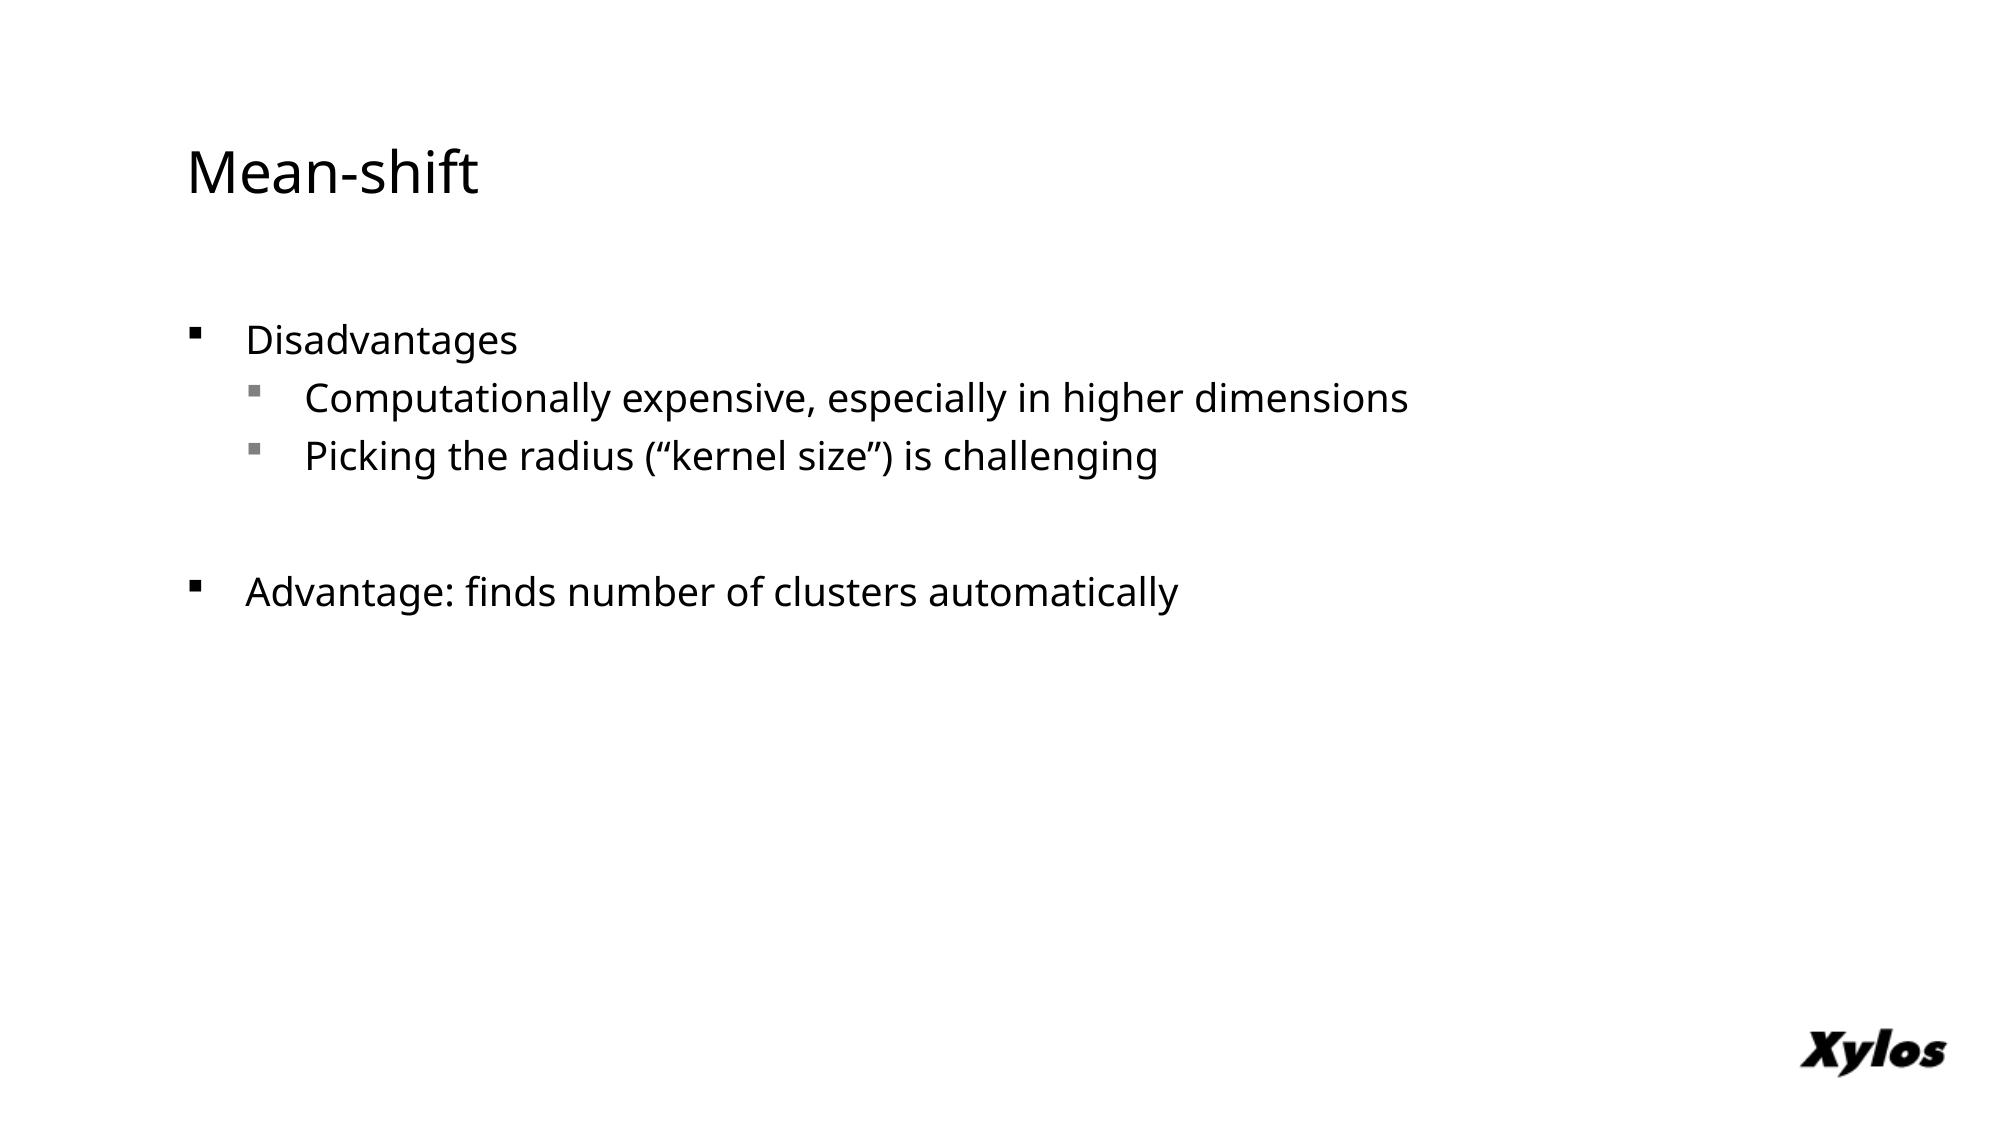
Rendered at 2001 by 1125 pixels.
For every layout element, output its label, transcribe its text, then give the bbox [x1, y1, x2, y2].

picture [1796, 1021, 2000, 1125]
title Mean-shift [171, 129, 1825, 219]
list Disadvantages Computationally expensive, especially in higher dimensions Picking the radius (“kernel size”) is challenging Advantage: finds number of clusters automatically [171, 307, 1825, 898]
